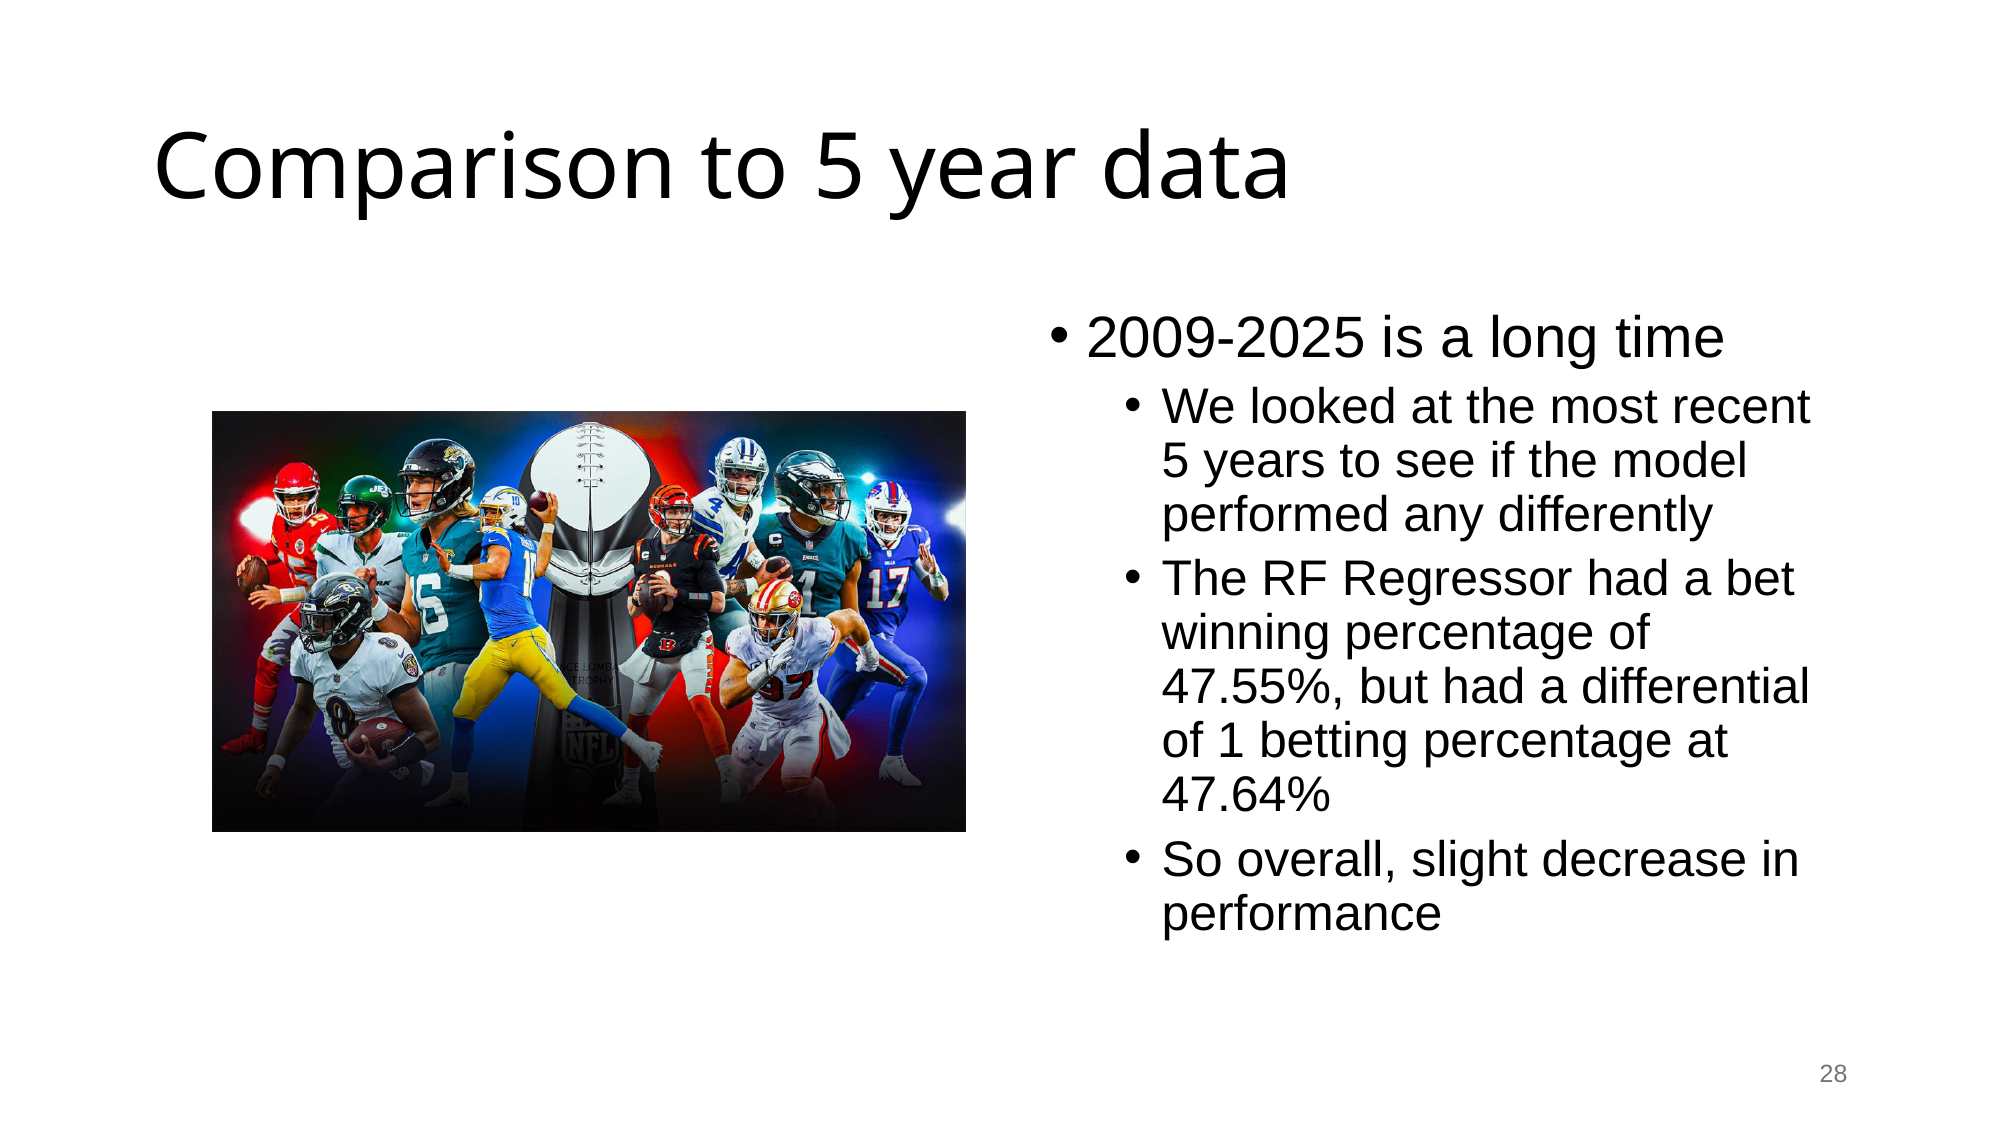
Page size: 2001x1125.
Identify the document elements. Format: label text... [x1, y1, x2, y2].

title Comparison to 5 year data [137, 59, 1863, 278]
list 2009-2025 is a long time We looked at the most recent 5 years to see if the model performed any differently The RF Regressor had a bet winning percentage of 47.55%, but had a differential of 1 betting percentage at 47.64% So overall, slight decrease in performance [1034, 299, 1863, 1014]
slide_number 28 [1412, 1042, 1863, 1103]
picture [212, 411, 966, 832]
